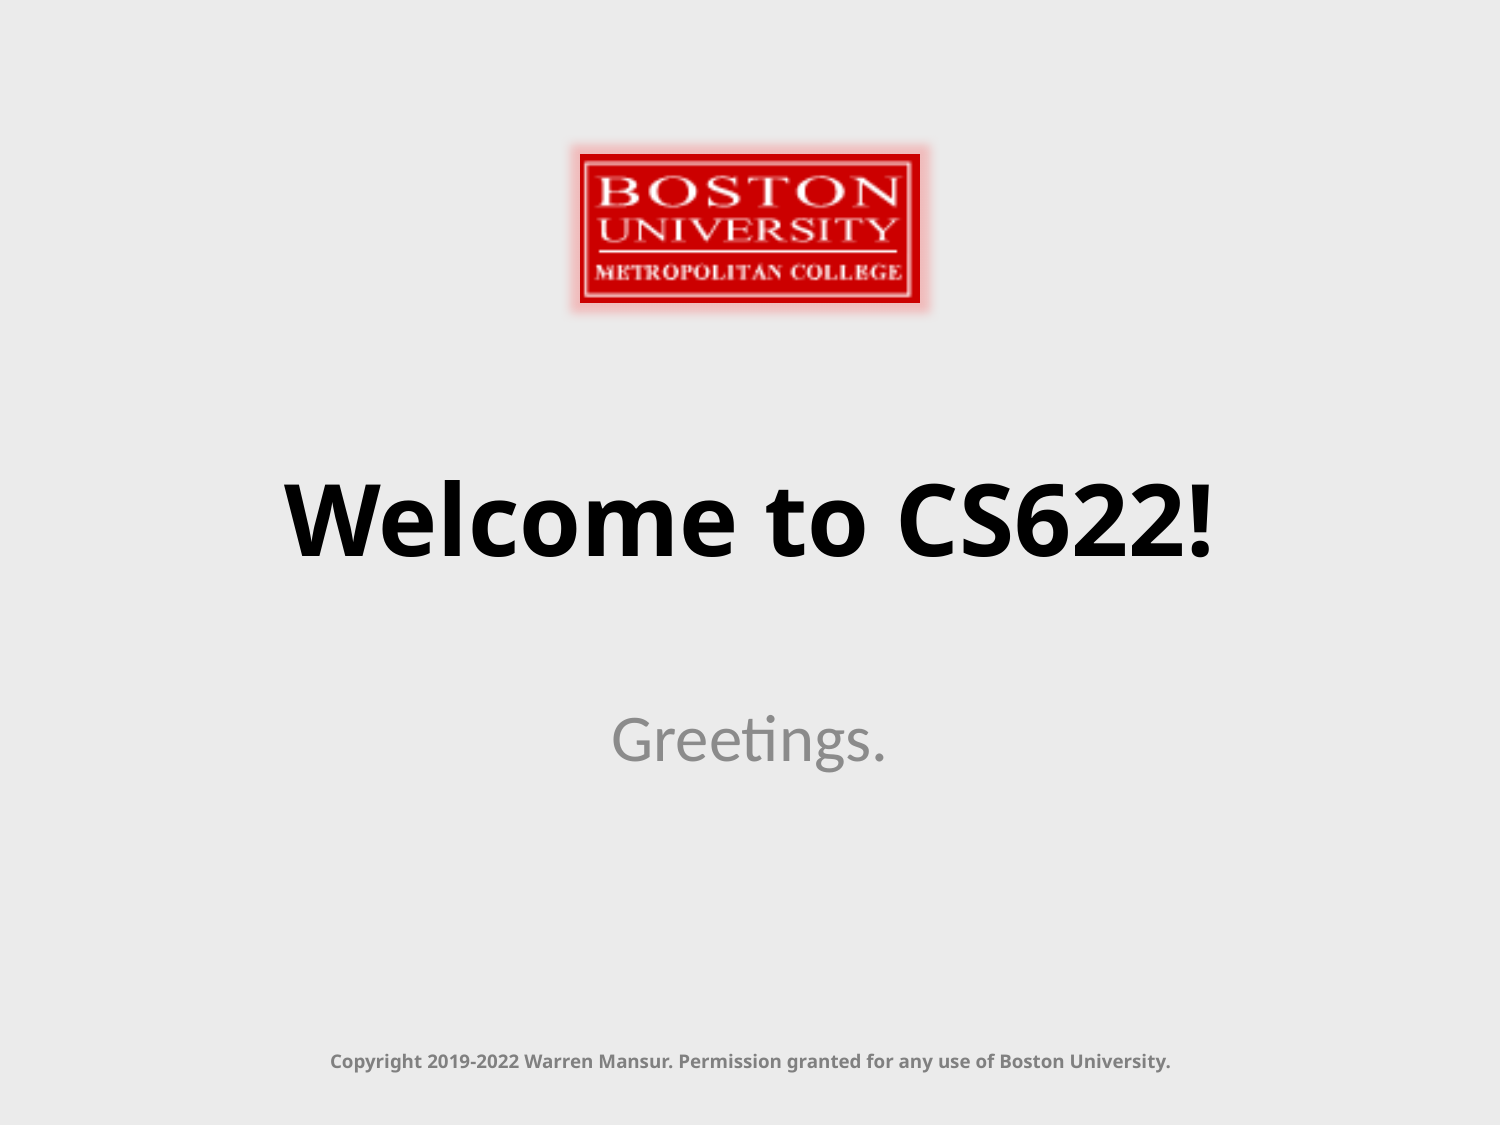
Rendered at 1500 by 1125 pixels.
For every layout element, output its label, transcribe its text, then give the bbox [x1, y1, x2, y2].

title Welcome to CS622! [112, 396, 1388, 638]
subtitle Greetings. [225, 687, 1275, 813]
picture [580, 154, 920, 303]
footer Copyright 2019-2022 Warren Mansur. Permission granted for any use of Boston University. [112, 1042, 1388, 1103]
